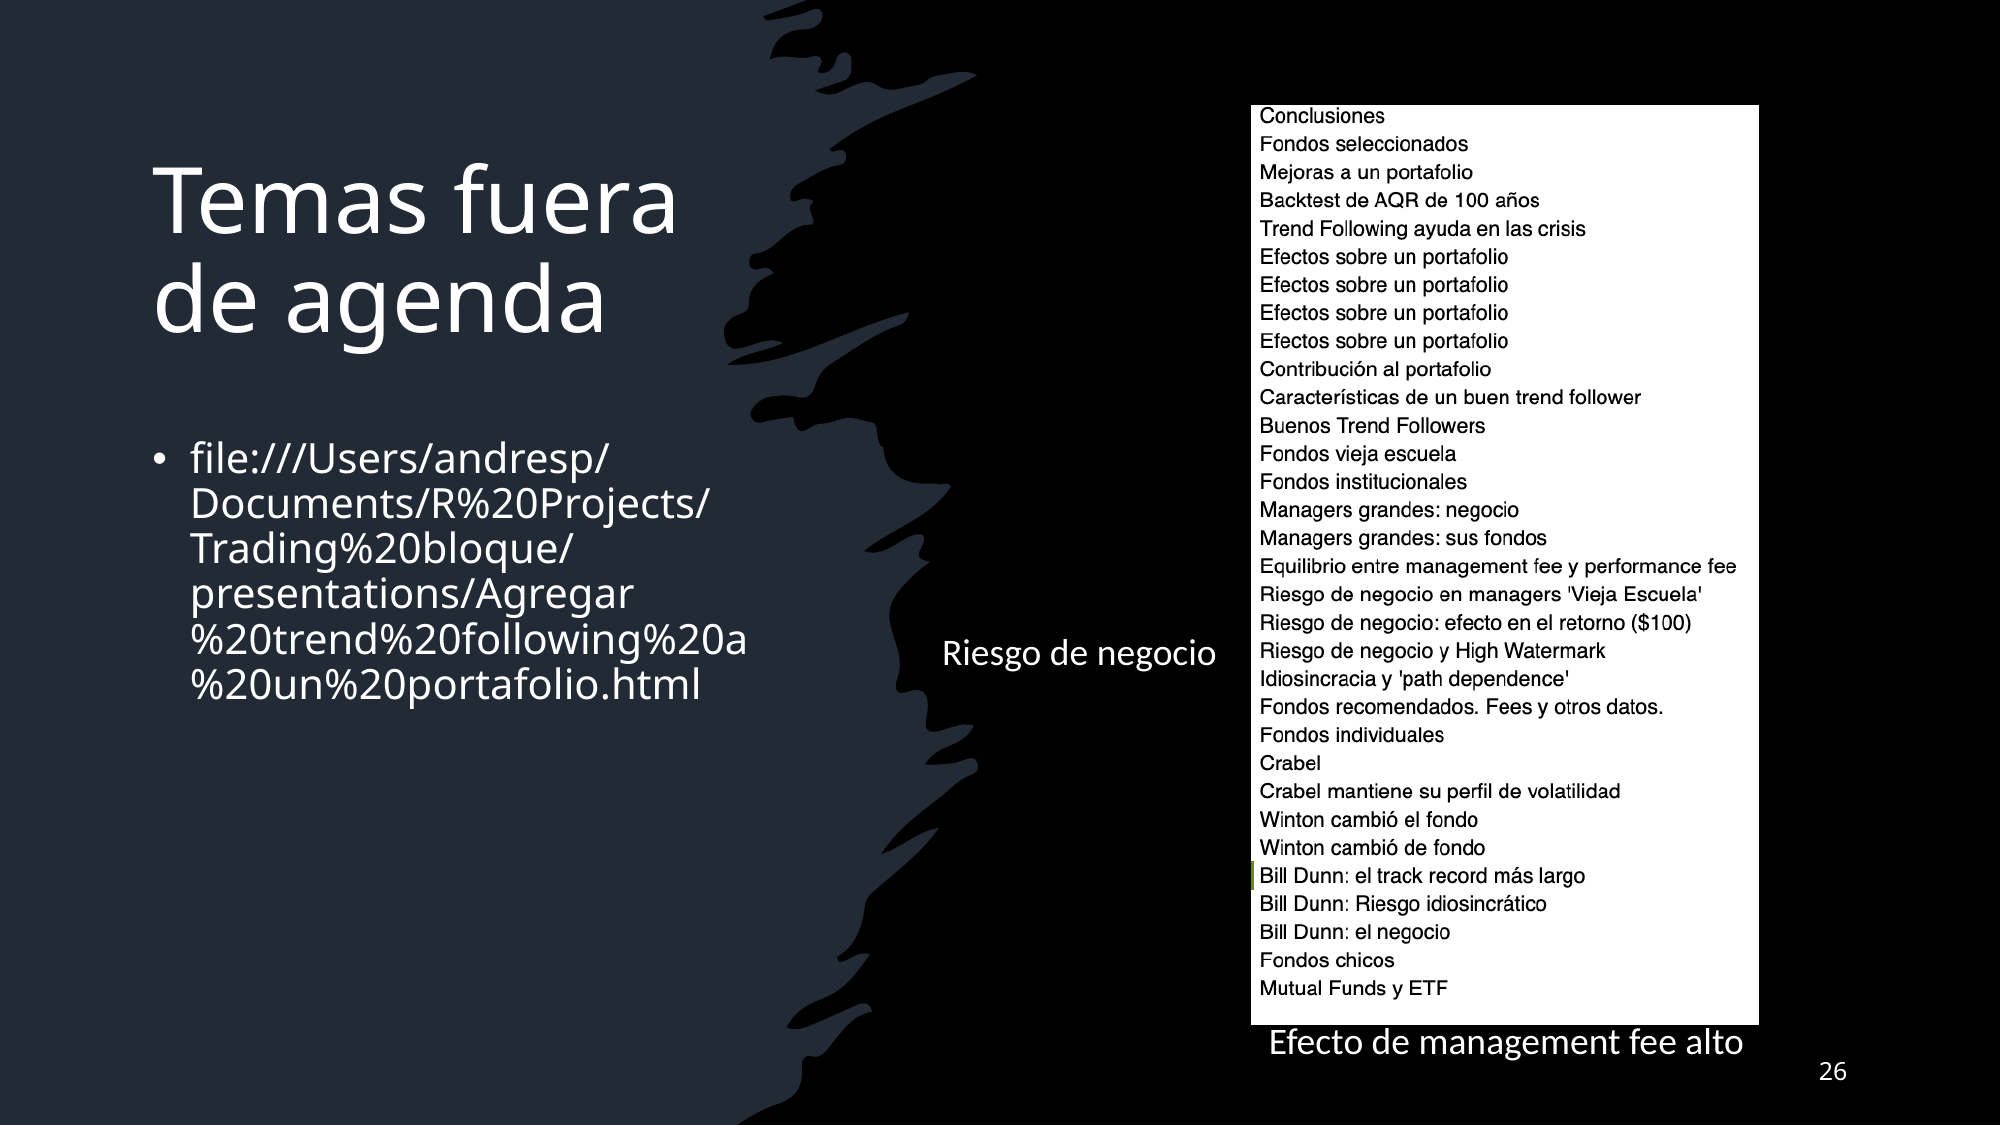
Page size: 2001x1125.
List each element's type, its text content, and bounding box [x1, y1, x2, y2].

text_box [739, 0, 2000, 1125]
list file:///Users/andresp/Documents/R%20Projects/Trading%20bloque/presentations/Agregar%20trend%20following%20a%20un%20portafolio.html [137, 430, 776, 1014]
picture [1251, 105, 1759, 1025]
text_box Riesgo de negocio [927, 620, 1232, 681]
slide_number 26 [1412, 1042, 1863, 1103]
title Temas fuera de agenda [137, 105, 776, 401]
text_box [0, 0, 979, 1125]
text_box Efecto de management fee alto [1254, 1009, 1768, 1069]
